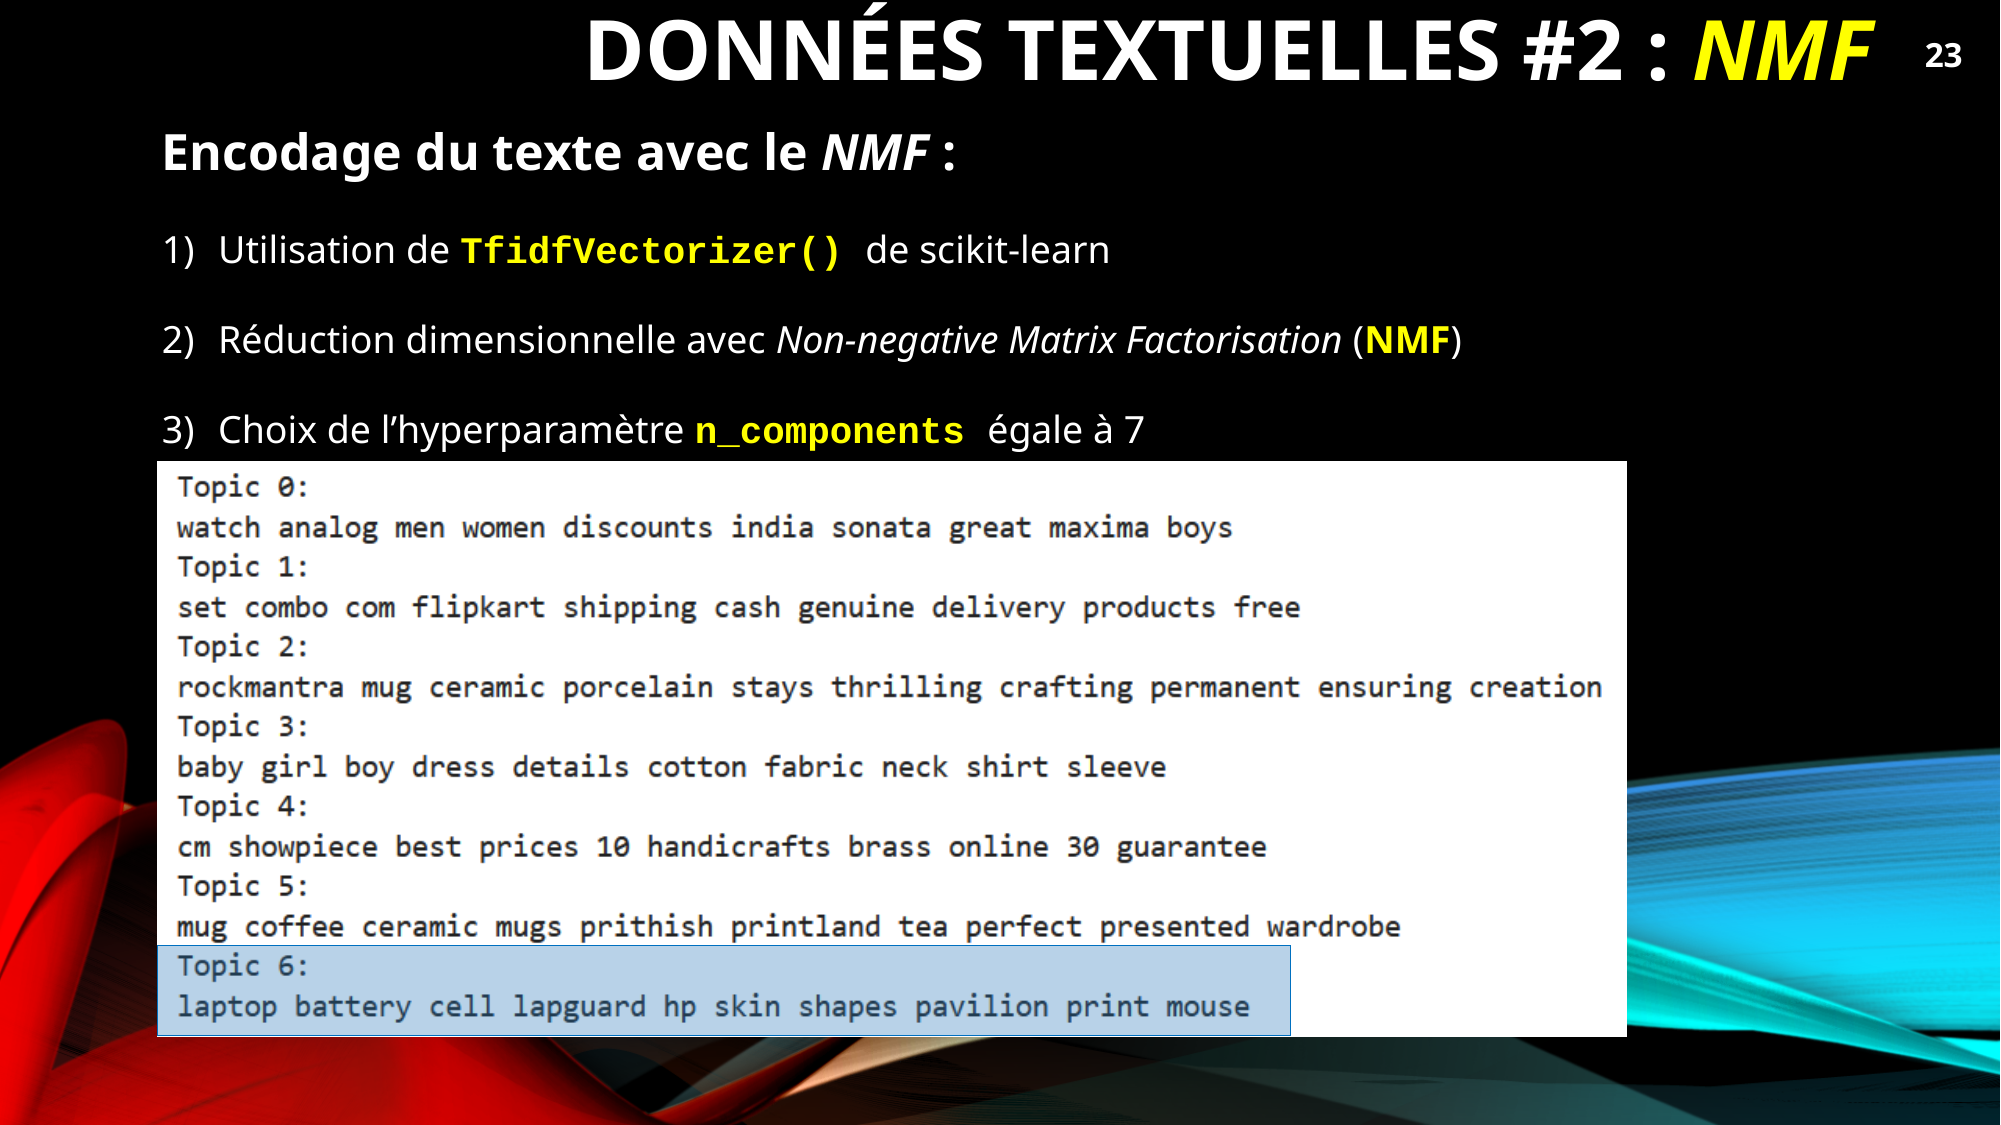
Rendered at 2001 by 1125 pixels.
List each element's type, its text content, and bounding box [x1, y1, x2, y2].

text_box Encodage du texte avec le NMF : Utilisation de TfidfVectorizer() de scikit-learn Réduction dimensionnelle avec Non-negative Matrix Factorisation (NMF) Choix de l’hyperparamètre n_components égale à 7 [147, 113, 1616, 459]
text_box Données Textuelles #2 : NMF [351, 0, 1888, 106]
picture [0, 461, 2000, 1125]
slide_number 23 [1888, 27, 1978, 88]
